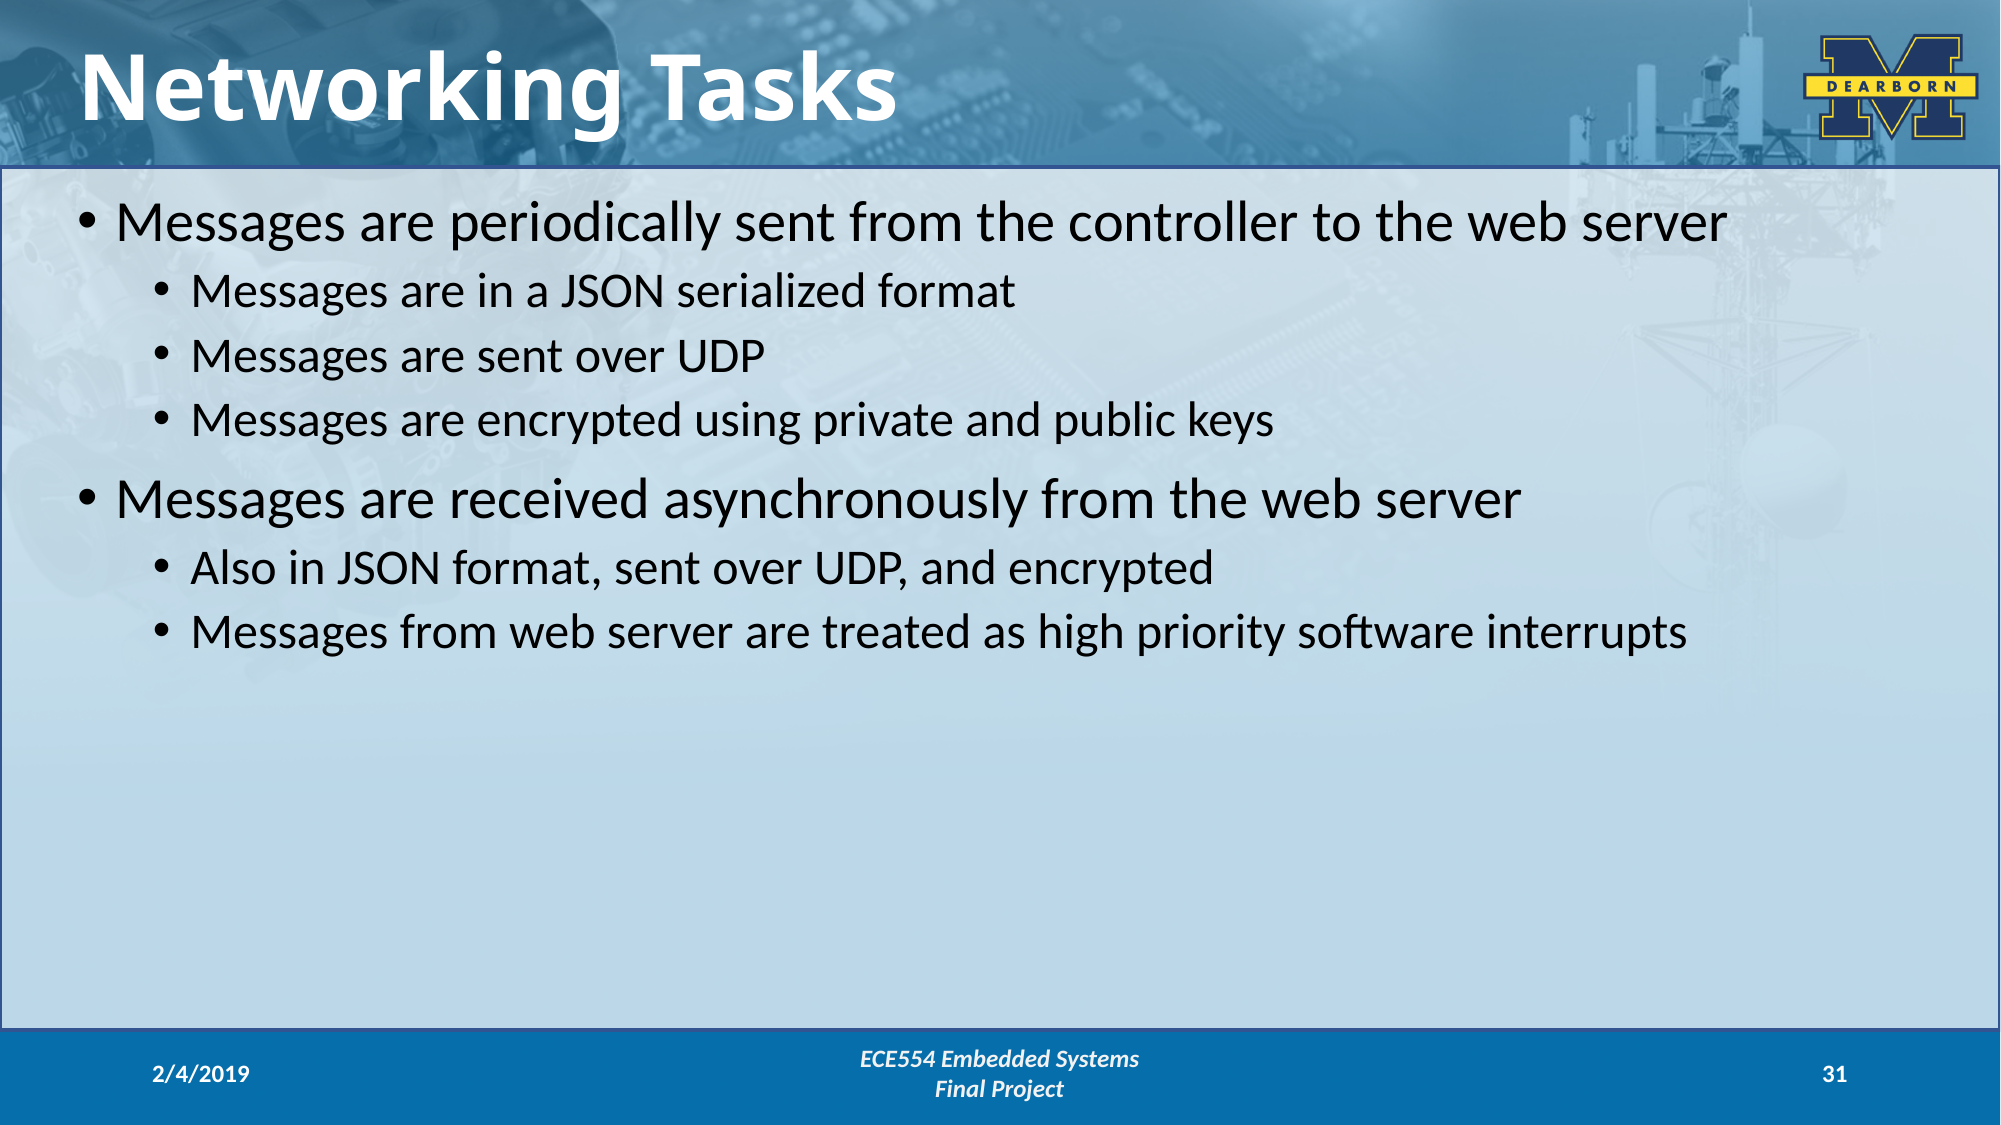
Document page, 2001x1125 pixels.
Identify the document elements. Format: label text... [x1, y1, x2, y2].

picture [0, 0, 2001, 165]
text_box Messages are periodically sent from the controller to the web server Messages are in a JSON serialized format Messages are sent over UDP Messages are encrypted using private and public keys Messages are received asynchronously from the web server Also in JSON format, sent over UDP, and encrypted Messages from web server are treated as high priority software interrupts [63, 183, 1920, 1014]
text_box ECE554 Embedded Systems Final Project [662, 1042, 1338, 1103]
text_box 2/4/2019 [137, 1042, 588, 1103]
text_box Networking Tasks [63, 14, 1863, 167]
picture [0, 1032, 2001, 1125]
text_box 31 [1412, 1042, 1863, 1103]
